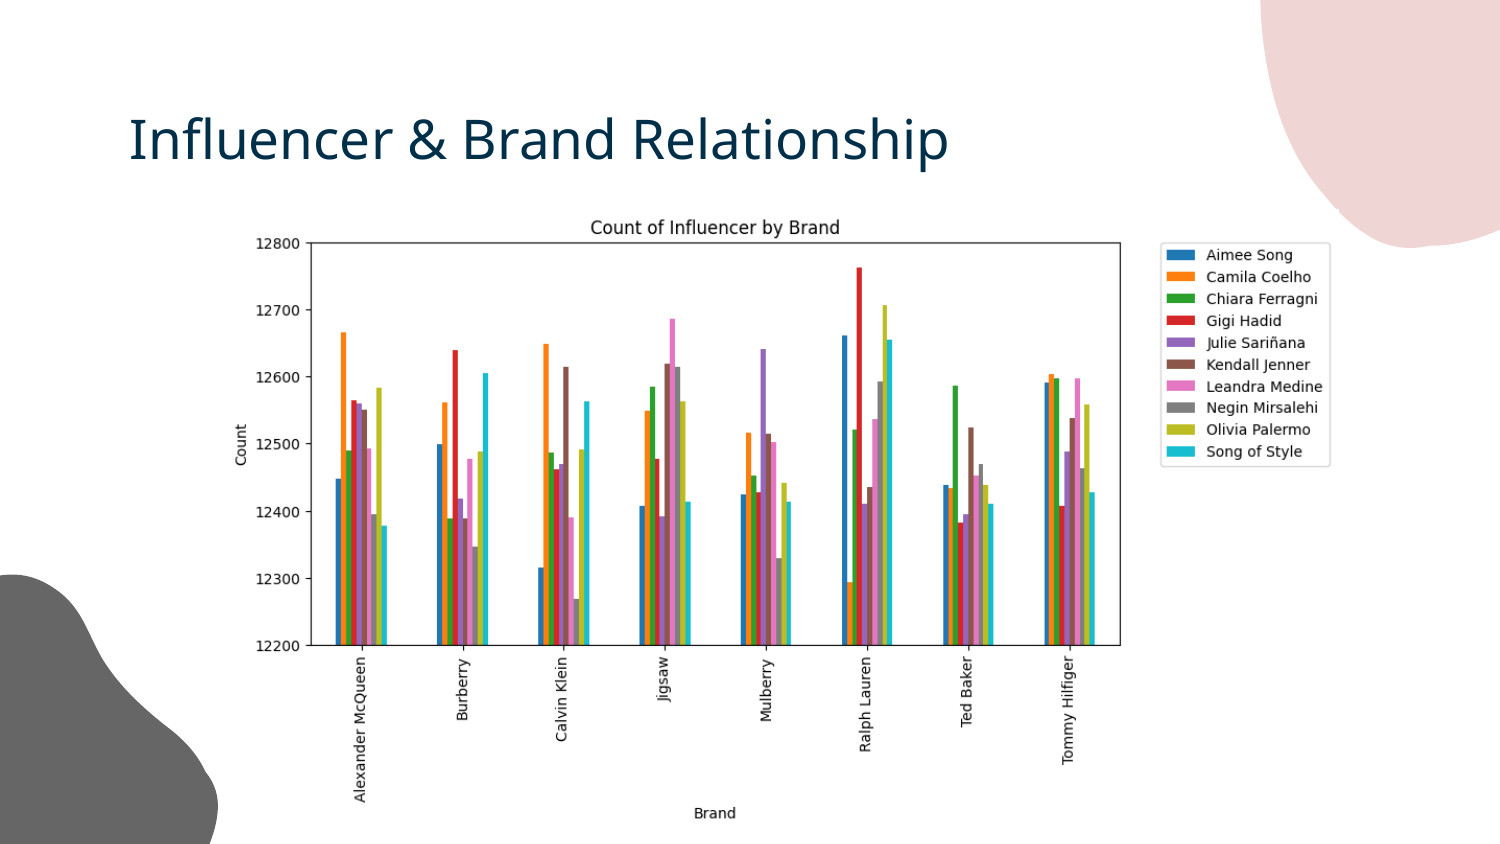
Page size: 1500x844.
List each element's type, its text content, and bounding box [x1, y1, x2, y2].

title Influencer & Brand Relationship [115, 102, 1383, 186]
picture [223, 209, 1339, 832]
